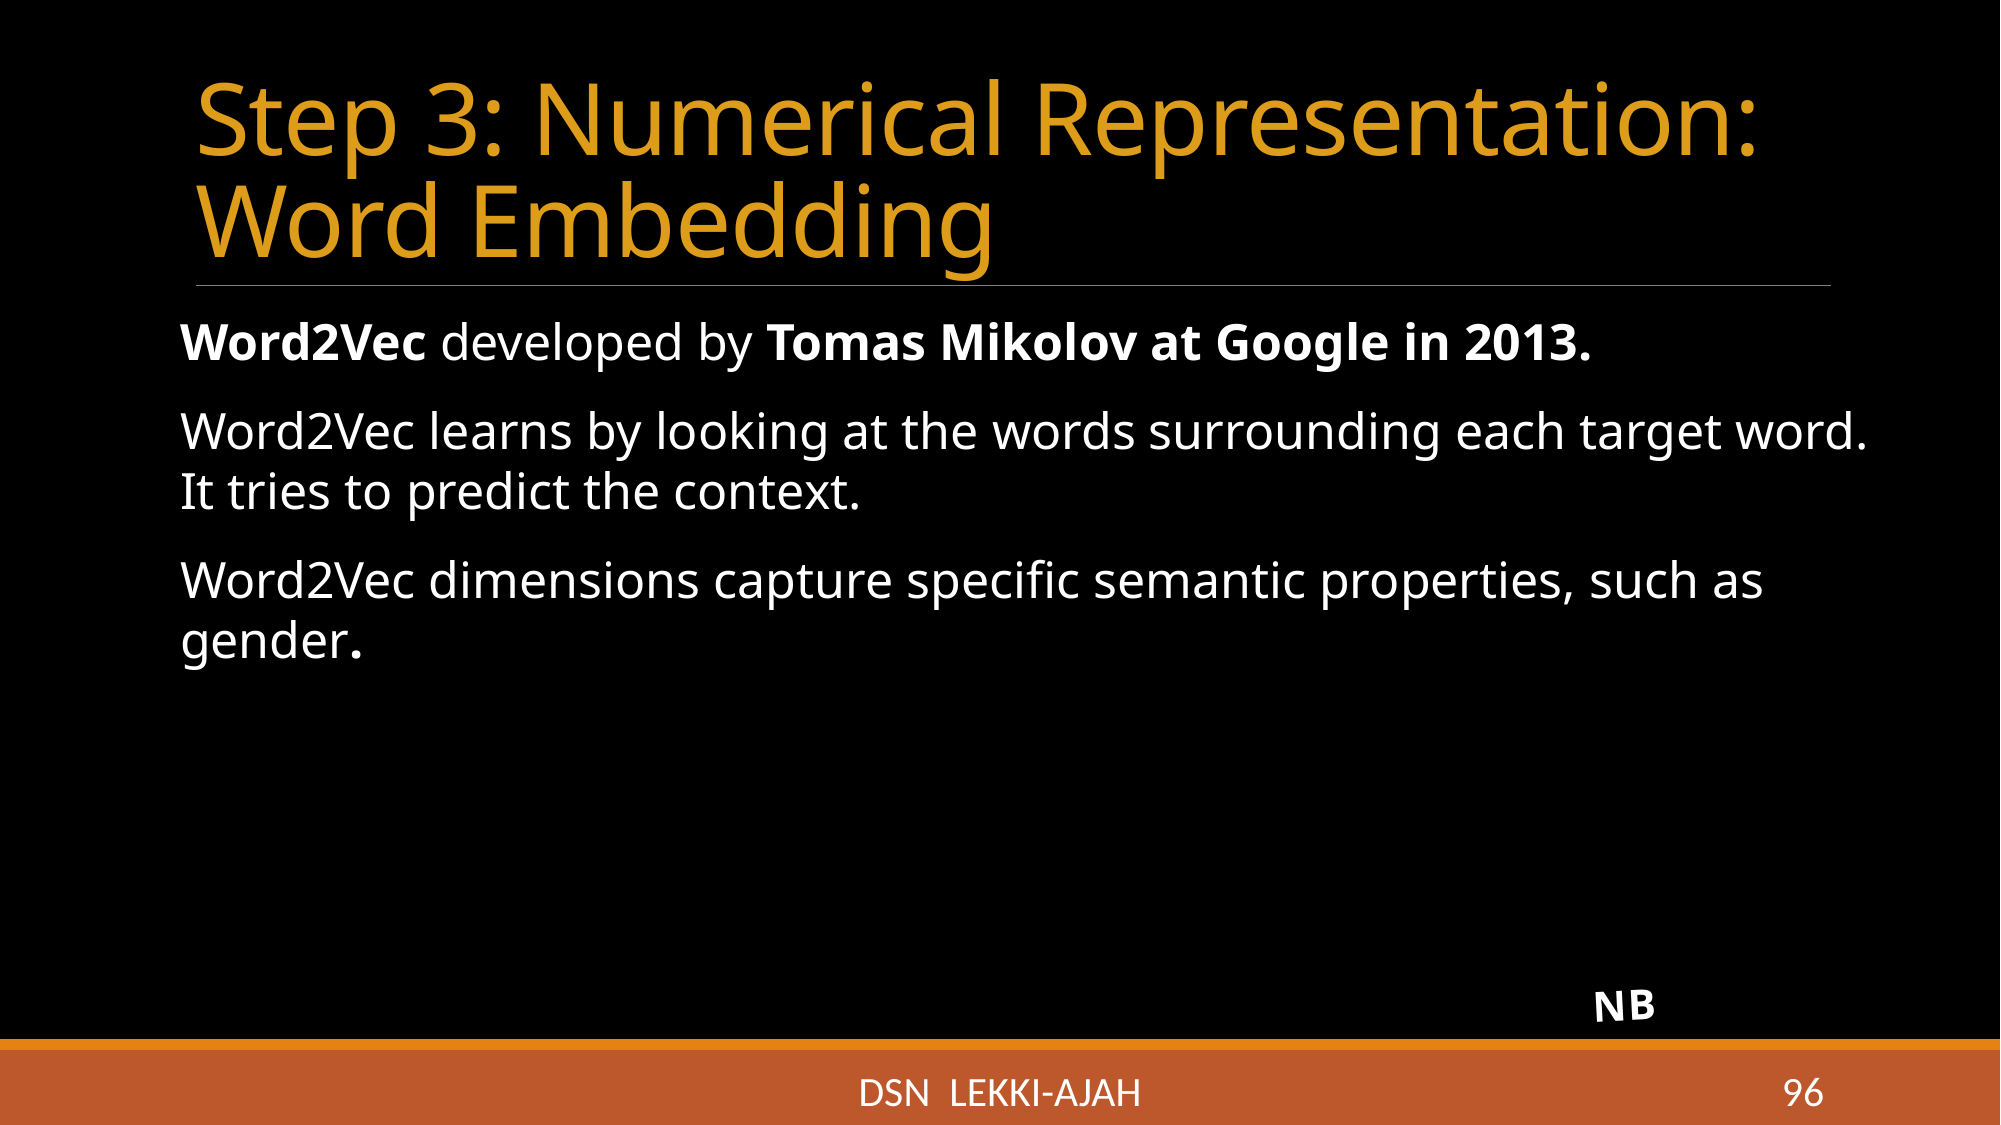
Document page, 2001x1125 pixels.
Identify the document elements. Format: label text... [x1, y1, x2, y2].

slide_number 96 [1624, 1059, 1840, 1120]
text_box [277, 919, 933, 1054]
text_box NB [1188, 951, 2000, 1059]
footer DSN LEKKI-AJAH [604, 1059, 1396, 1120]
list Word2Vec developed by Tomas Mikolov at Google in 2013. Word2Vec learns by looking at the words surrounding each target word. It tries to predict the context. Word2Vec dimensions capture specific semantic properties, such as gender. [180, 302, 1891, 1054]
title Step 3: Numerical Representation: Word Embedding [180, 47, 1830, 285]
